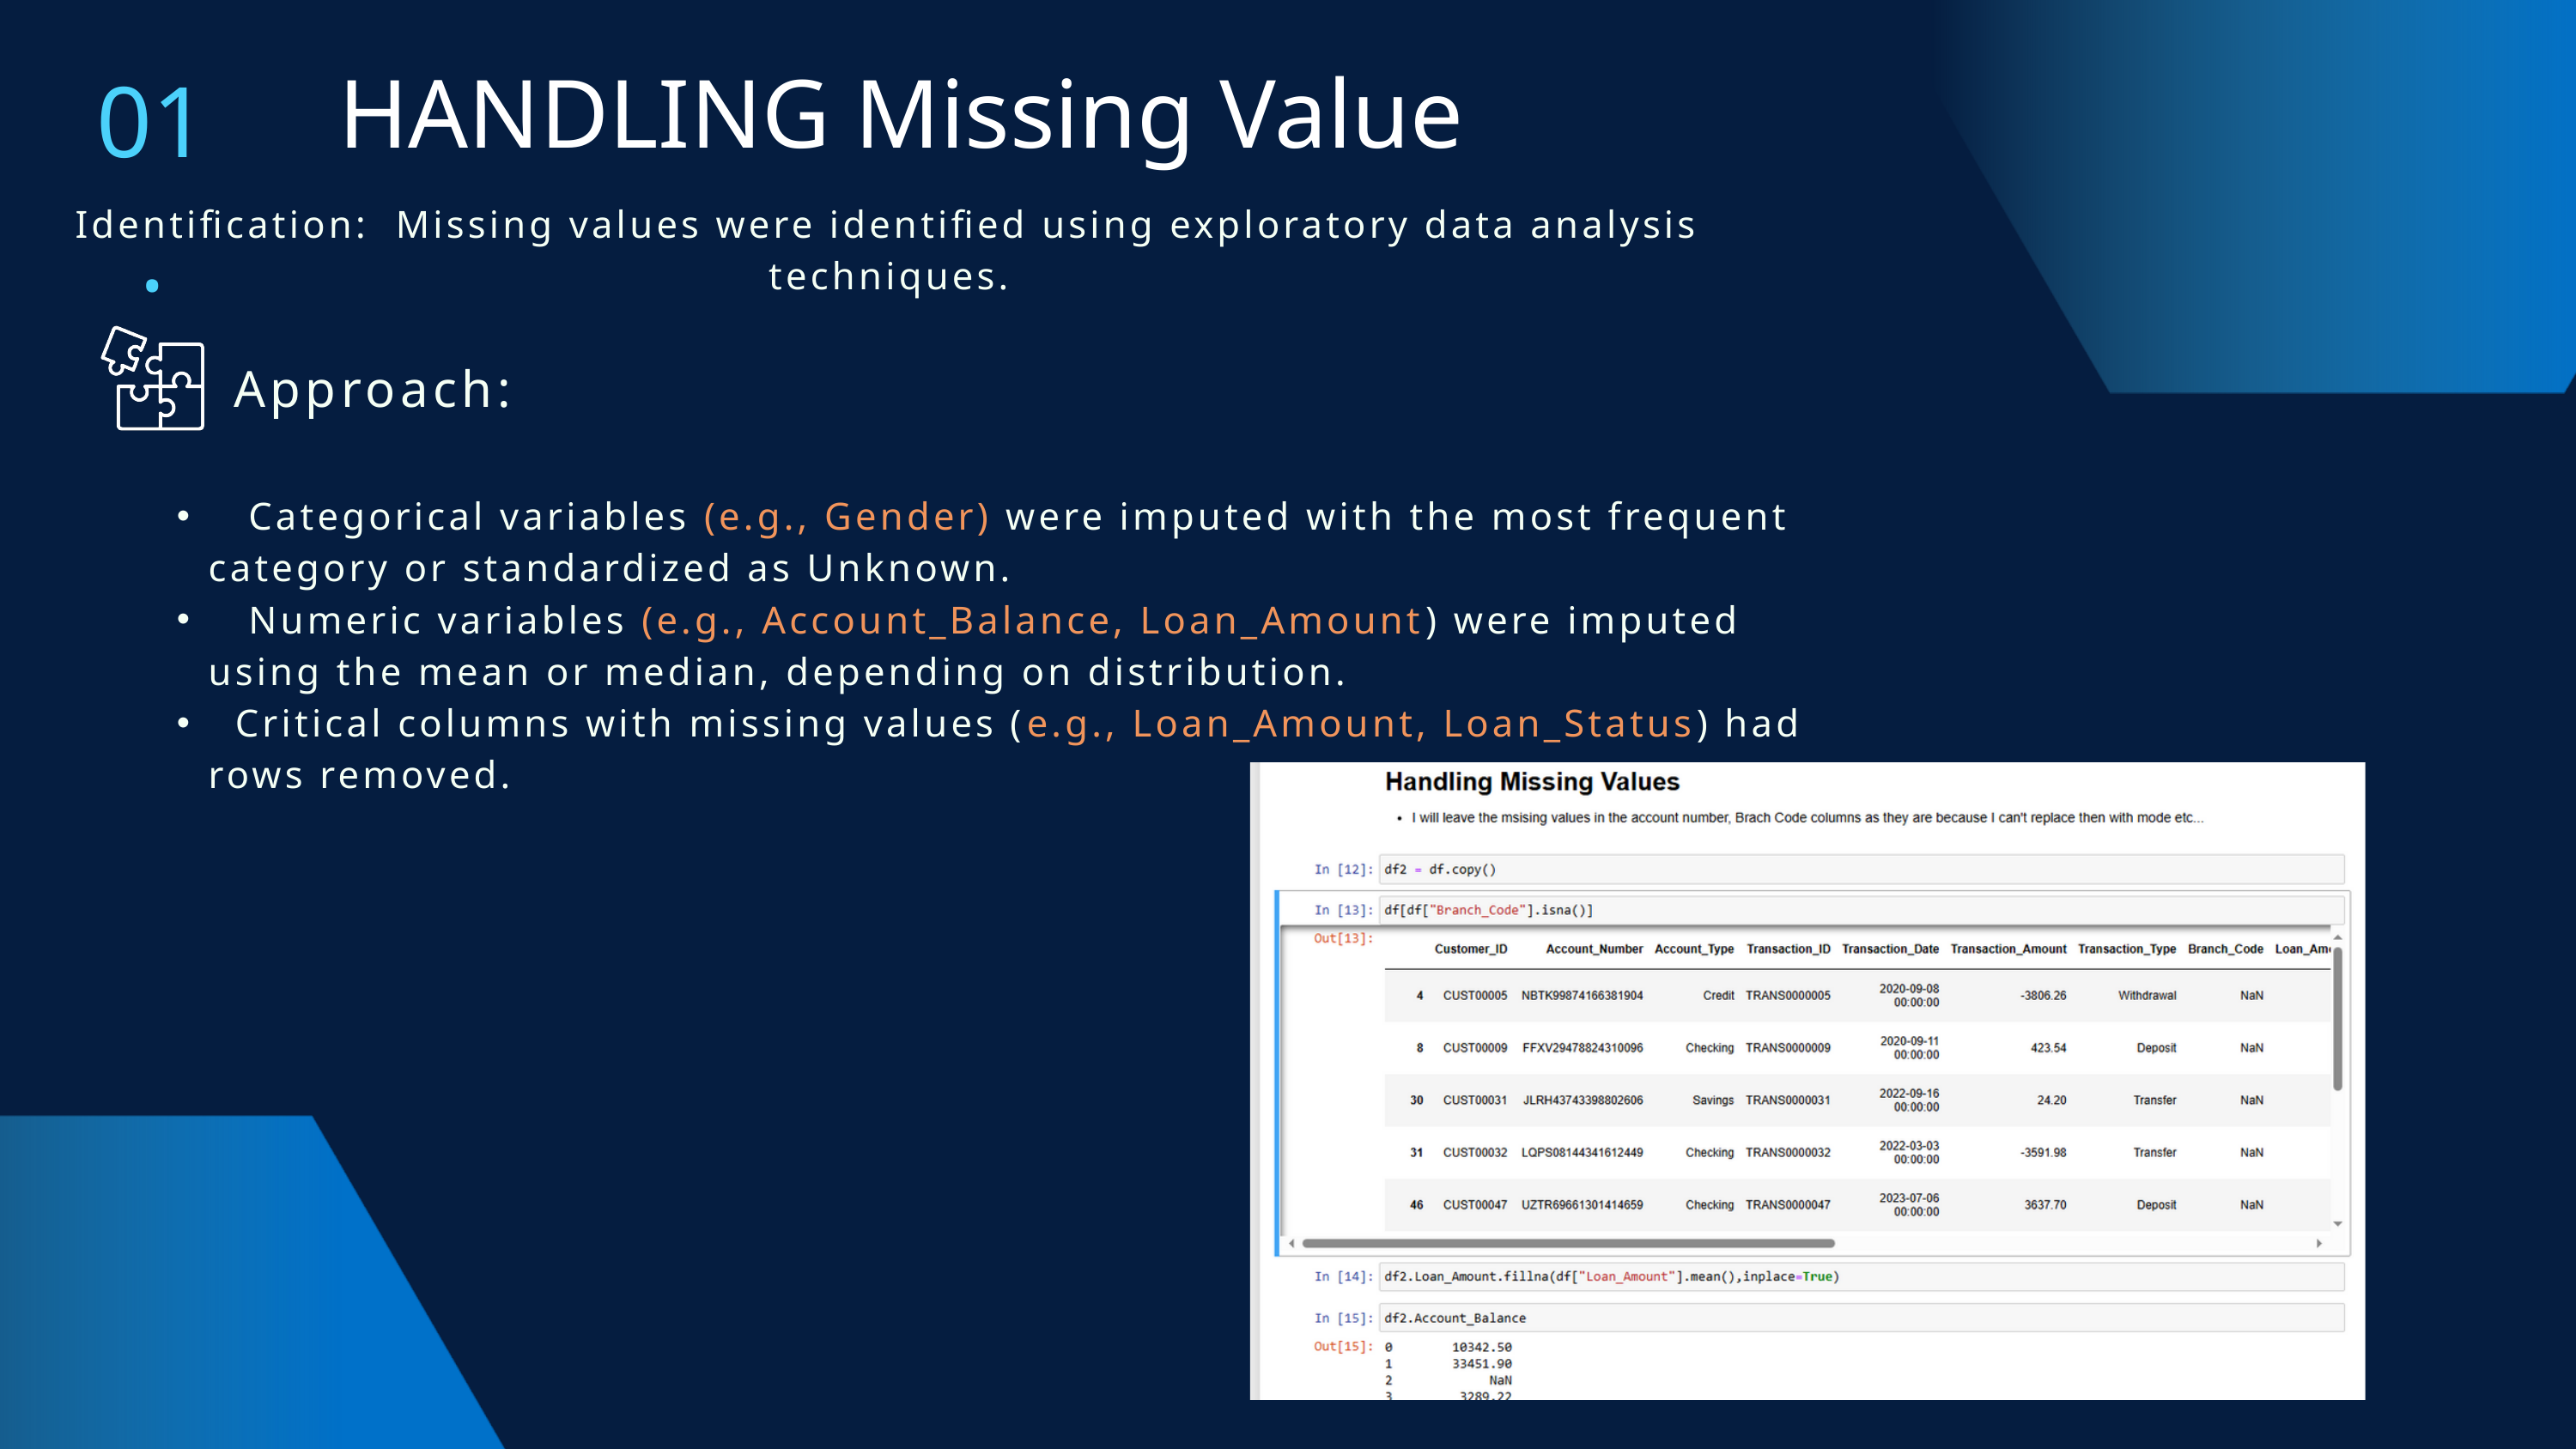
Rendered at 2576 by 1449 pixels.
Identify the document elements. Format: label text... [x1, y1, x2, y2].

text_box Identification: Missing values were identified using exploratory data analysis techniques. [221, 194, 1721, 298]
text_box [0, 1115, 540, 1449]
text_box [1249, 762, 2366, 1401]
text_box 01. [85, 41, 221, 312]
text_box HANDLING Missing Value [221, 54, 1633, 167]
text_box Approach: Categorical variables (e.g., Gender) were imputed with the most frequent category or standardized as Unknown. Numeric variables (e.g., Account_Balance, Loan_Amount) were imputed using the mean or median, depending on distribution. Critical columns with missing values (e.g., Loan_Amount, Loan_Status) had rows removed. [144, 348, 1808, 848]
text_box Identification: Missing values were identified using exploratory data analysis techniques. [57, 194, 85, 298]
text_box [100, 325, 204, 431]
text_box [1882, 0, 2576, 395]
